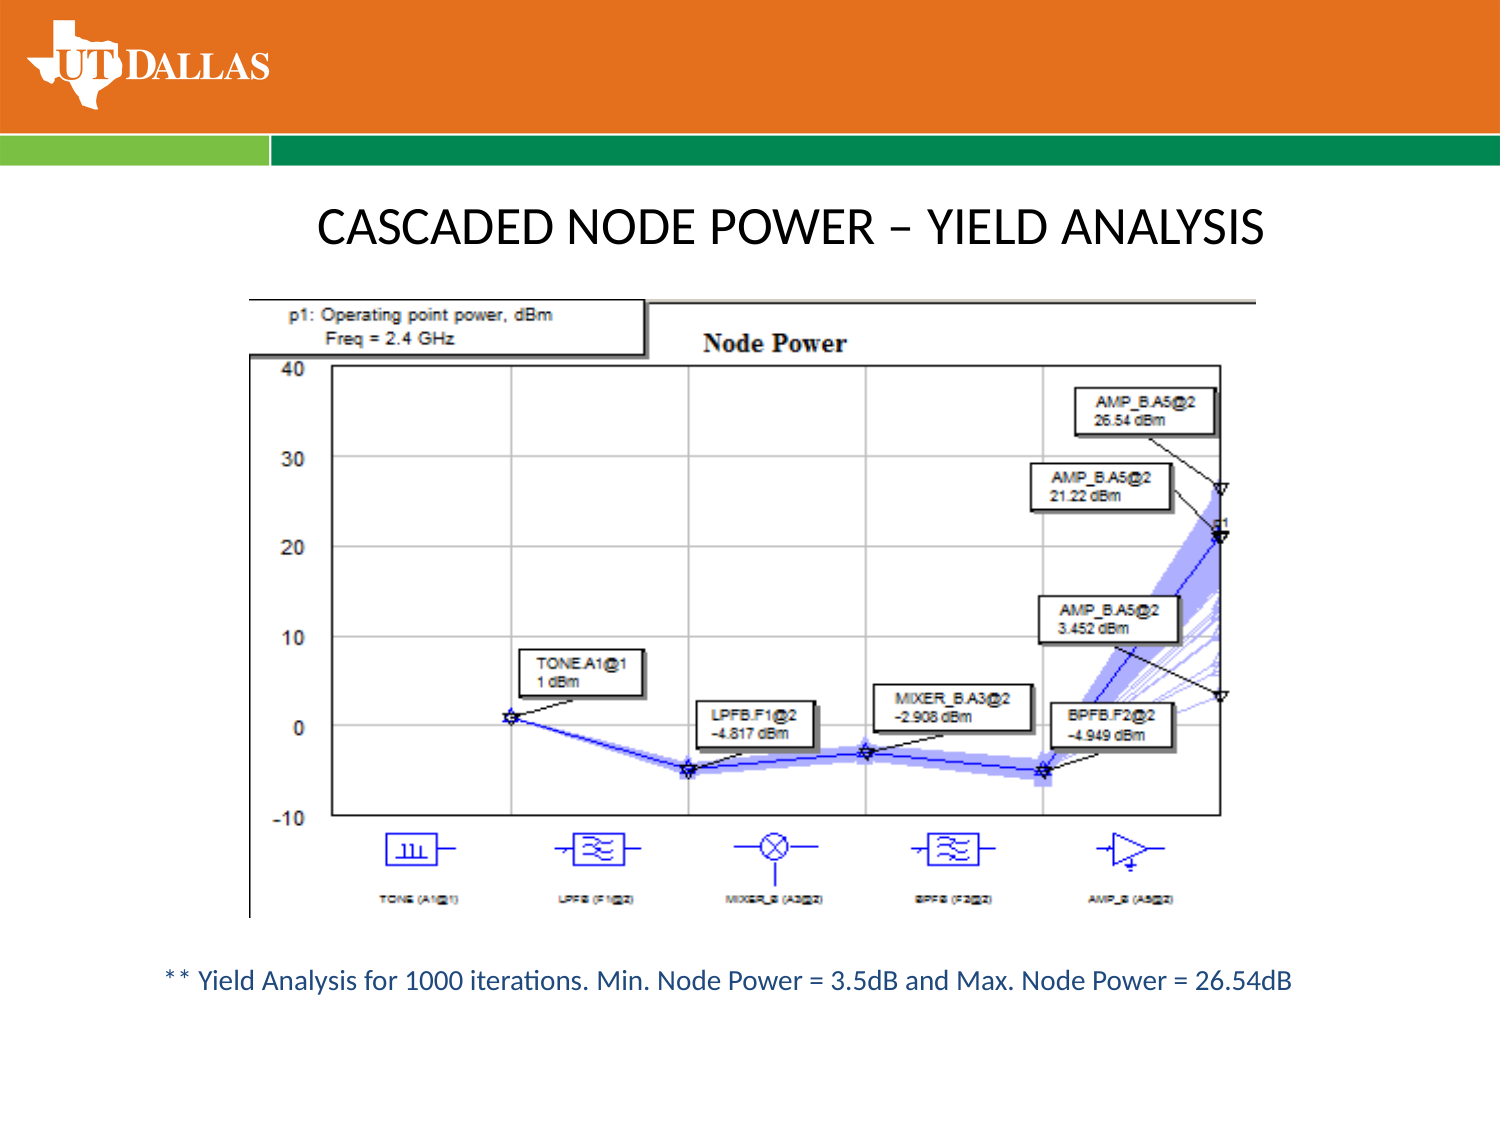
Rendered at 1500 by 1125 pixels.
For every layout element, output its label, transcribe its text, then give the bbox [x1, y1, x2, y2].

text_box ** Yield Analysis for 1000 iterations. Min. Node Power = 3.5dB and Max. Node Power = 26.54dB [122, 954, 1335, 1005]
title CASCADED NODE POWER – YIELD ANALYSIS [112, 182, 1388, 264]
picture [0, 0, 1500, 1125]
